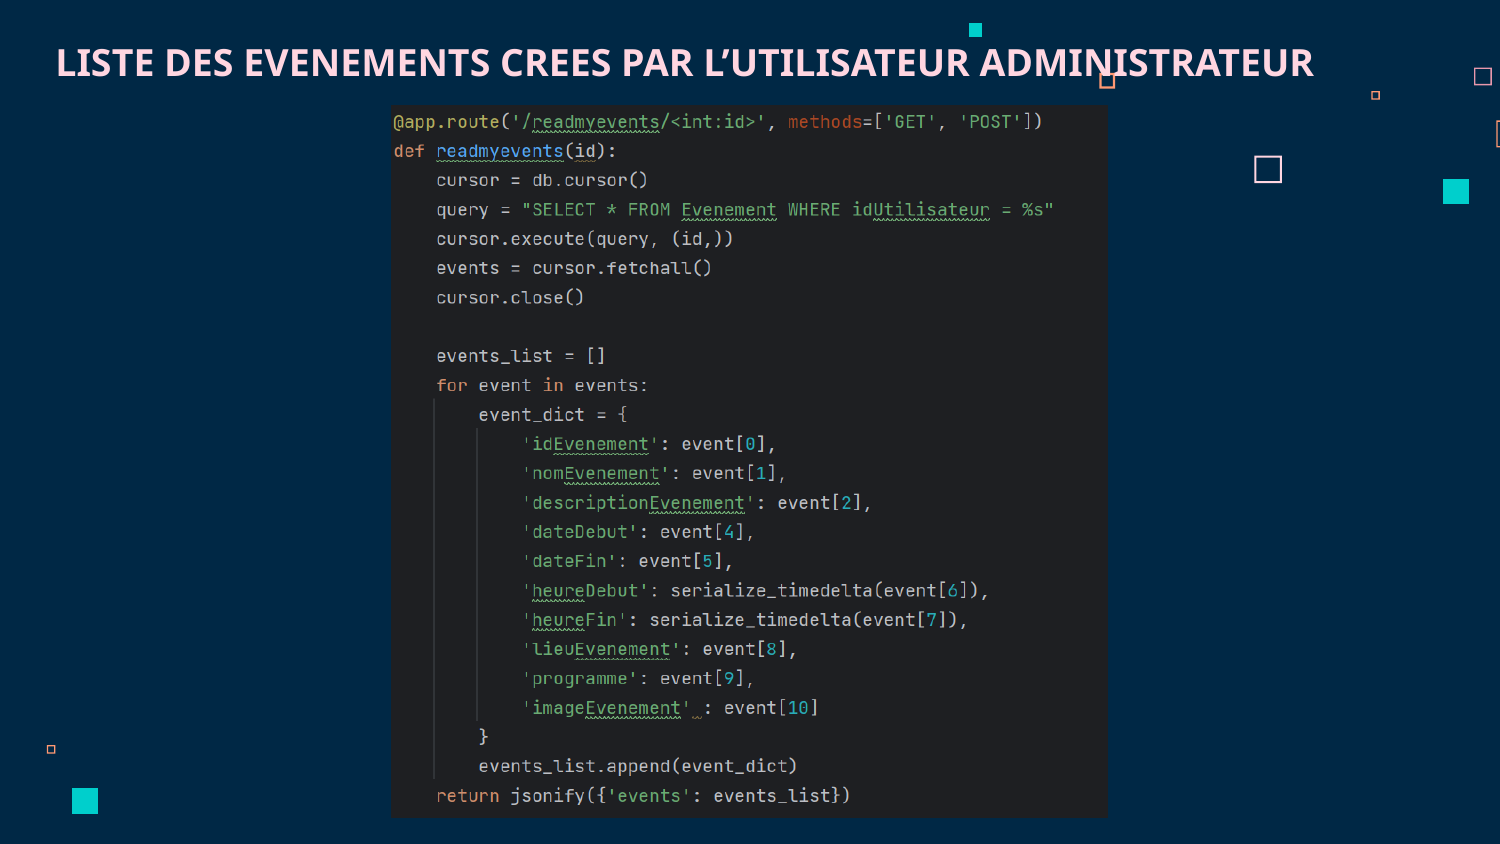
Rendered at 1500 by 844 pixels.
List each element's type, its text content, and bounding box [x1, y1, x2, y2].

picture [391, 105, 1109, 819]
text_box LISTE DES EVENEMENTS CREES PAR L’UTILISATEUR ADMINISTRATEUR [40, 0, 1460, 100]
